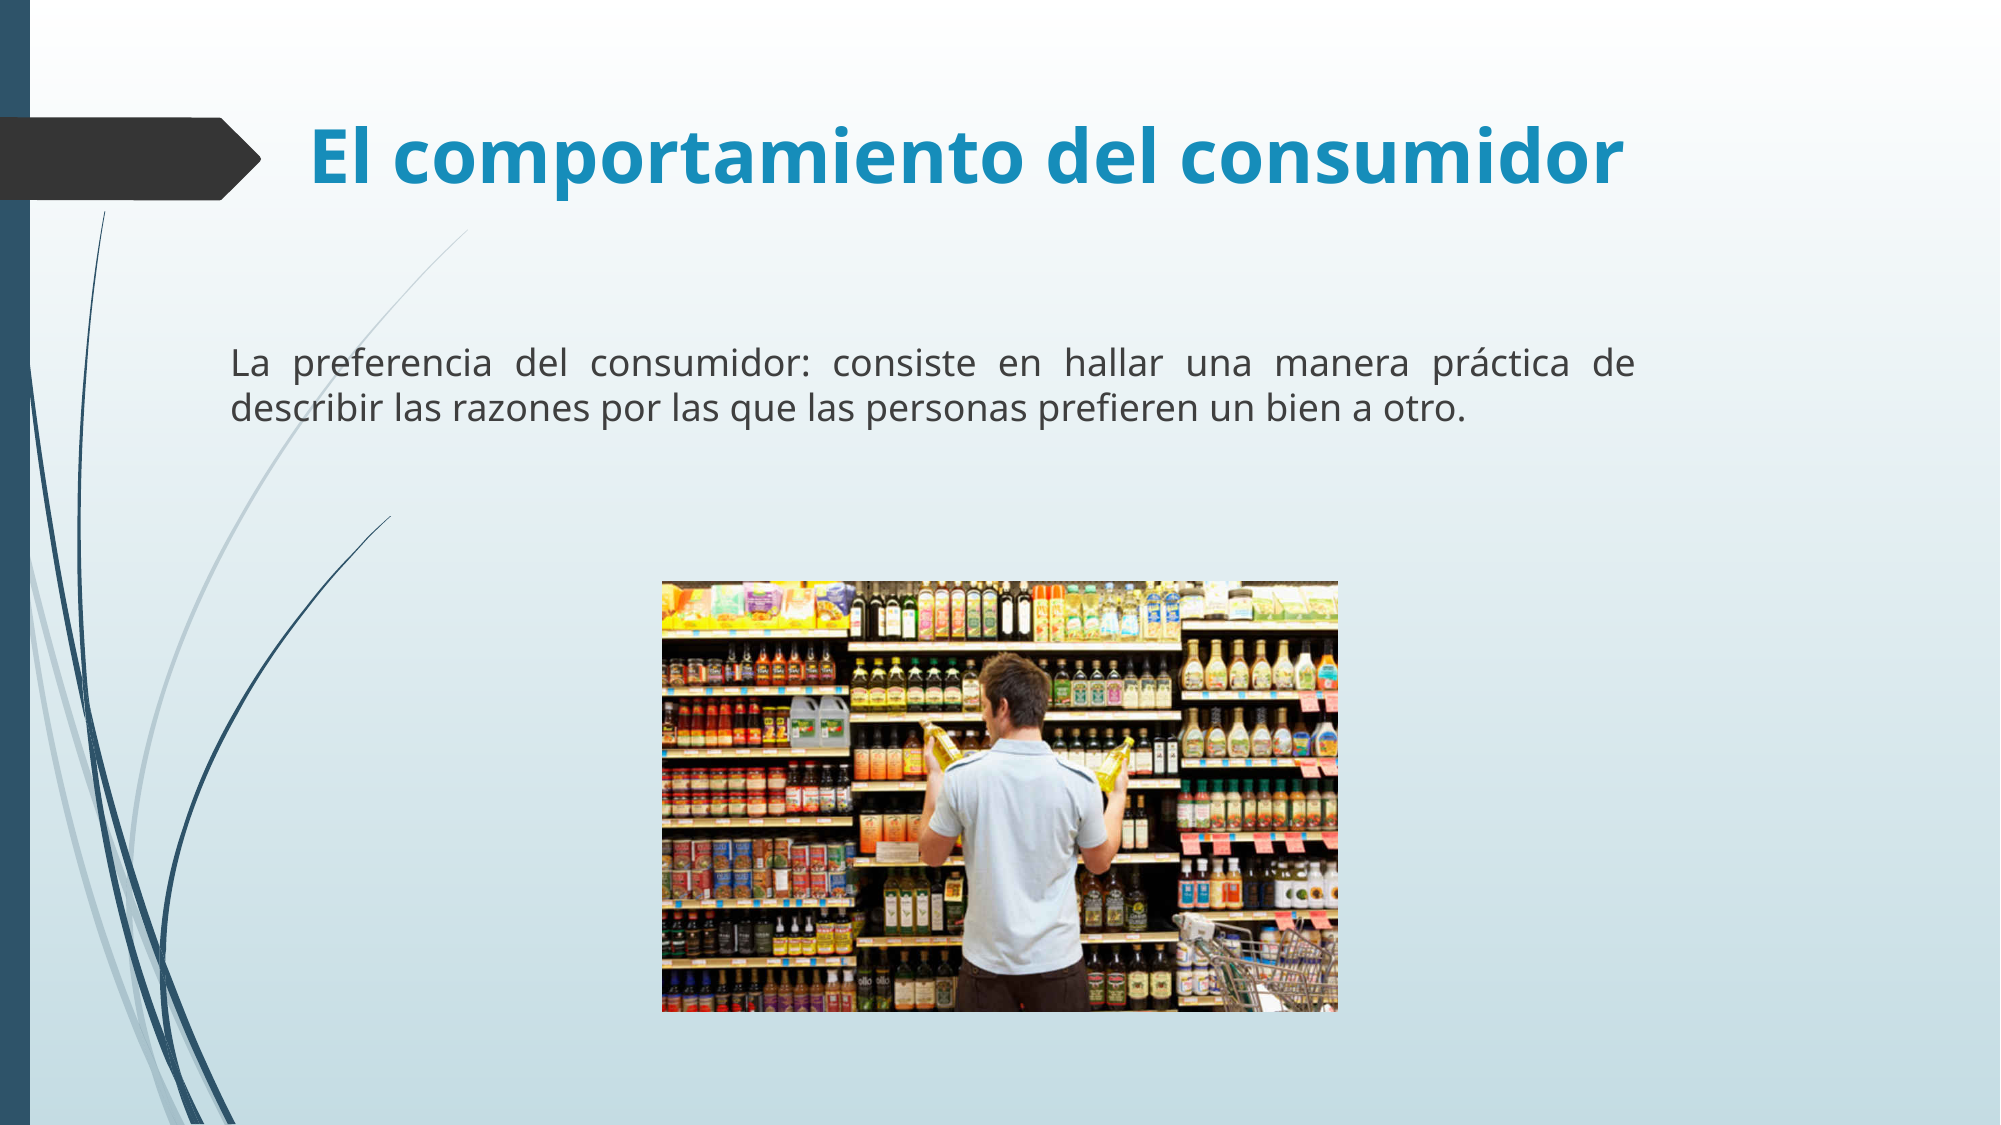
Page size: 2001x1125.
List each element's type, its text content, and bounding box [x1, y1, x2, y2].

list La preferencia del consumidor: consiste en hallar una manera práctica de describir las razones por las que las personas prefieren un bien a otro. [215, 331, 1653, 892]
title El comportamiento del consumidor [293, 101, 1756, 312]
picture [662, 580, 1338, 1012]
